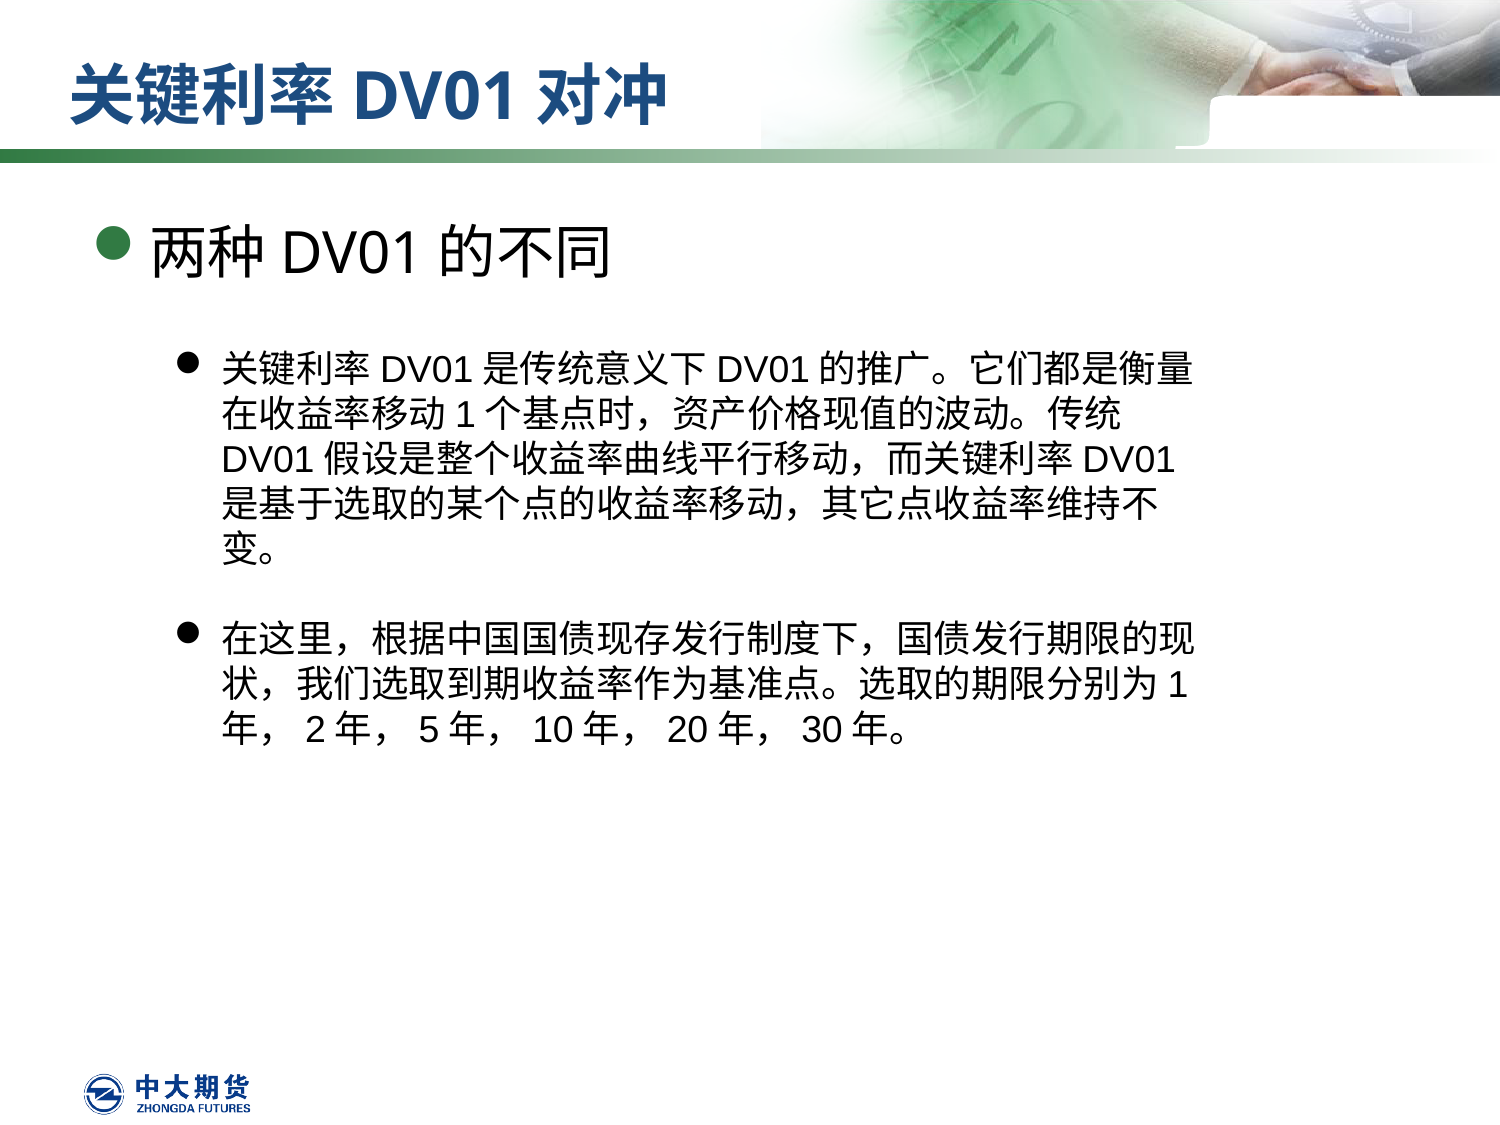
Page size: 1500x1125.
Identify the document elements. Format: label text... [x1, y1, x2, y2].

picture [82, 1057, 258, 1125]
picture [761, 0, 1500, 150]
title 关键利率DV01对冲 [53, 42, 1187, 143]
list 两种DV01的不同 [76, 208, 1427, 1038]
text_box 关键利率DV01是传统意义下DV01的推广。它们都是衡量在收益率移动1个基点时，资产价格现值的波动。传统DV01假设是整个收益率曲线平行移动，而关键利率DV01是基于选取的某个点的收益率移动，其它点收益率维持不变。 在这里，根据中国国债现存发行制度下，国债发行期限的现状，我们选取到期收益率作为基准点。选取的期限分别为1年，2年，5年，10年，20年，30年。 [159, 338, 1235, 758]
